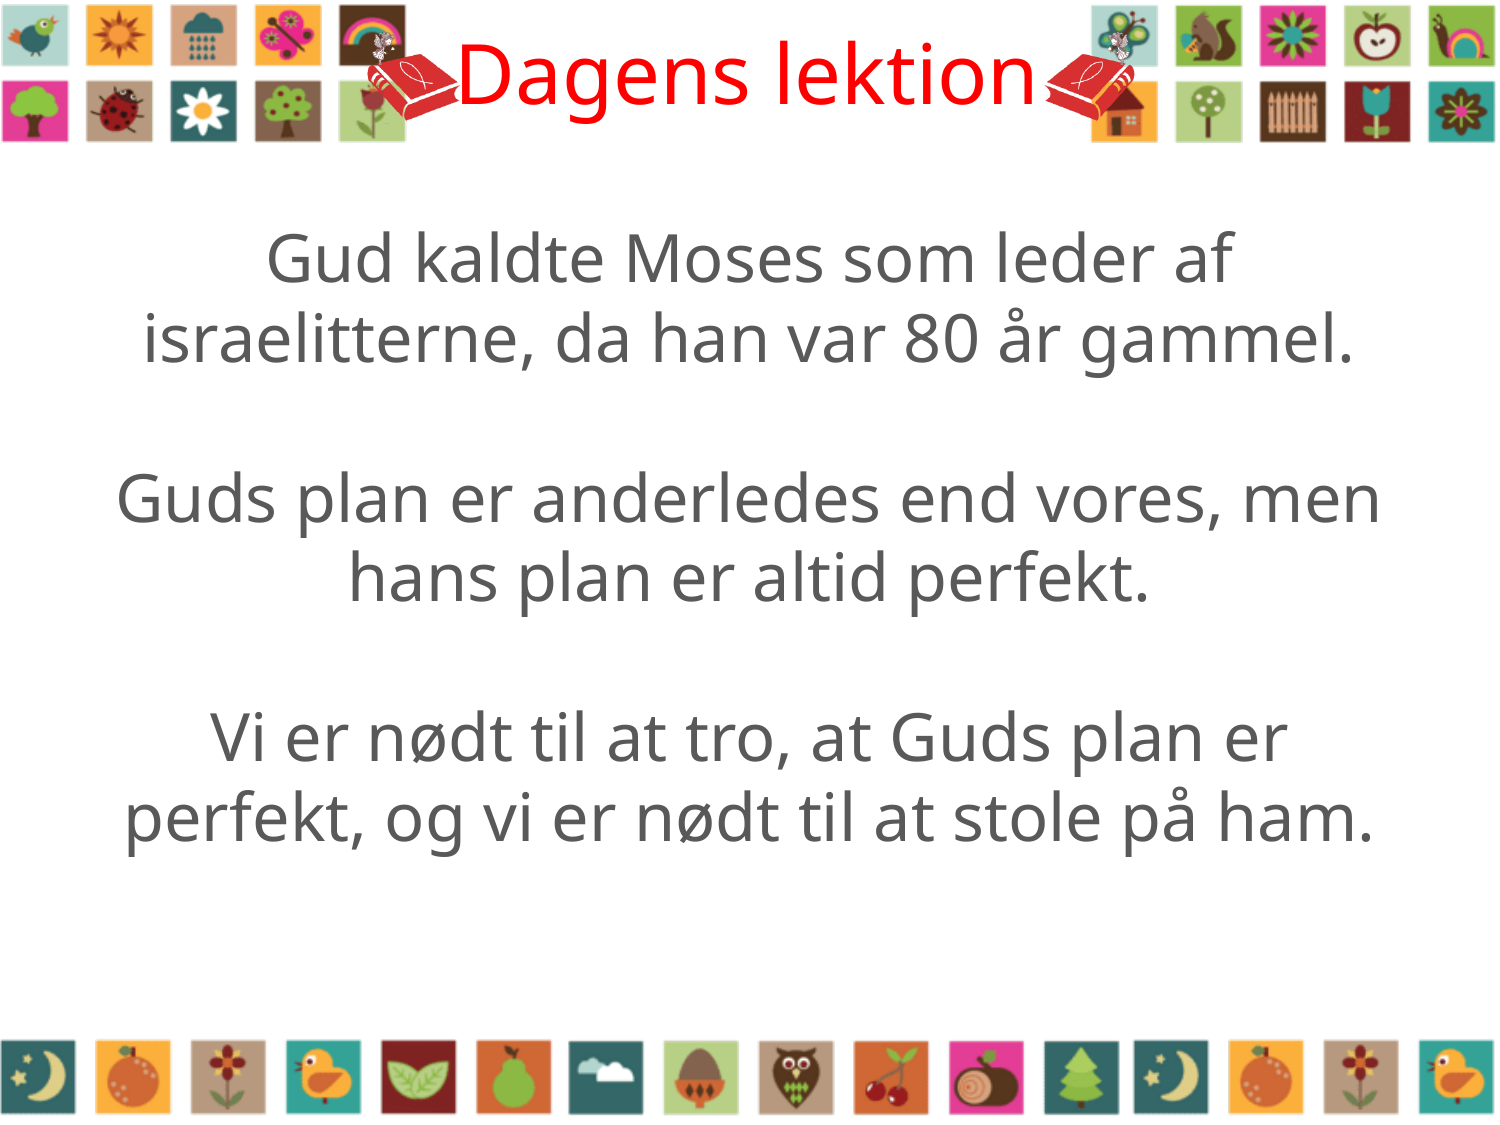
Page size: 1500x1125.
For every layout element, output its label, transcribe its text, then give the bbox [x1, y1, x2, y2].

text_box Gud kaldte Moses som leder af israelitterne, da han var 80 år gammel. Guds plan er anderledes end vores, men hans plan er altid perfekt. Vi er nødt til at tro, at Guds plan er perfekt, og vi er nødt til at stole på ham. [76, 208, 1424, 863]
picture [1013, 3, 1500, 150]
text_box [0, 1028, 1500, 1118]
text_box Dagens lektion [425, 13, 1077, 129]
picture [0, 3, 492, 150]
